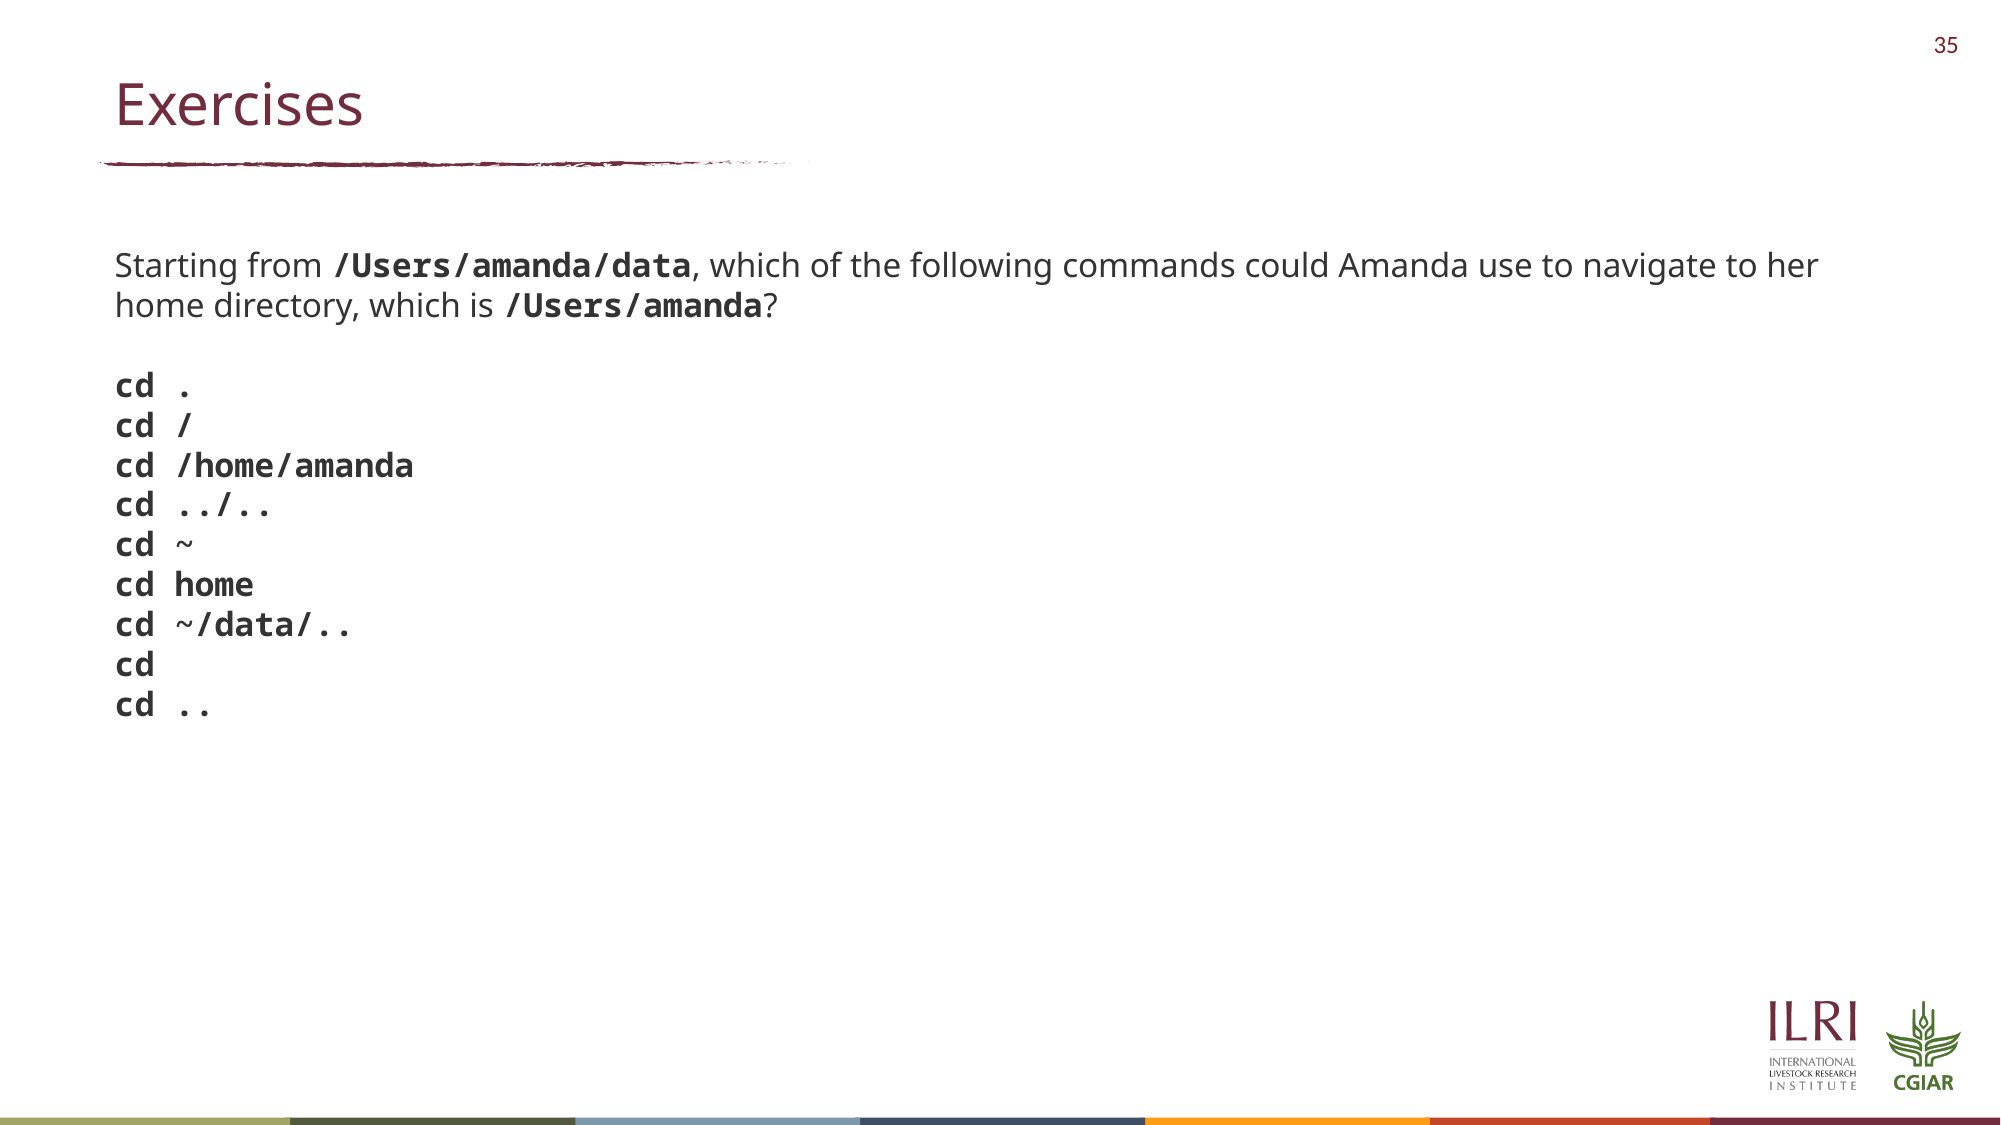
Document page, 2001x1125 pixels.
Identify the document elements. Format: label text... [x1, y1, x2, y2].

text_box Exercises [99, 49, 1881, 145]
picture [1770, 1001, 1961, 1090]
picture [99, 160, 809, 168]
text_box Starting from /Users/amanda/data, which of the following commands could Amanda use to navigate to her home directory, which is /Users/amanda? cd . cd / cd /home/amanda cd ../.. cd ~ cd home cd ~/data/.. cd cd .. [99, 236, 1861, 771]
